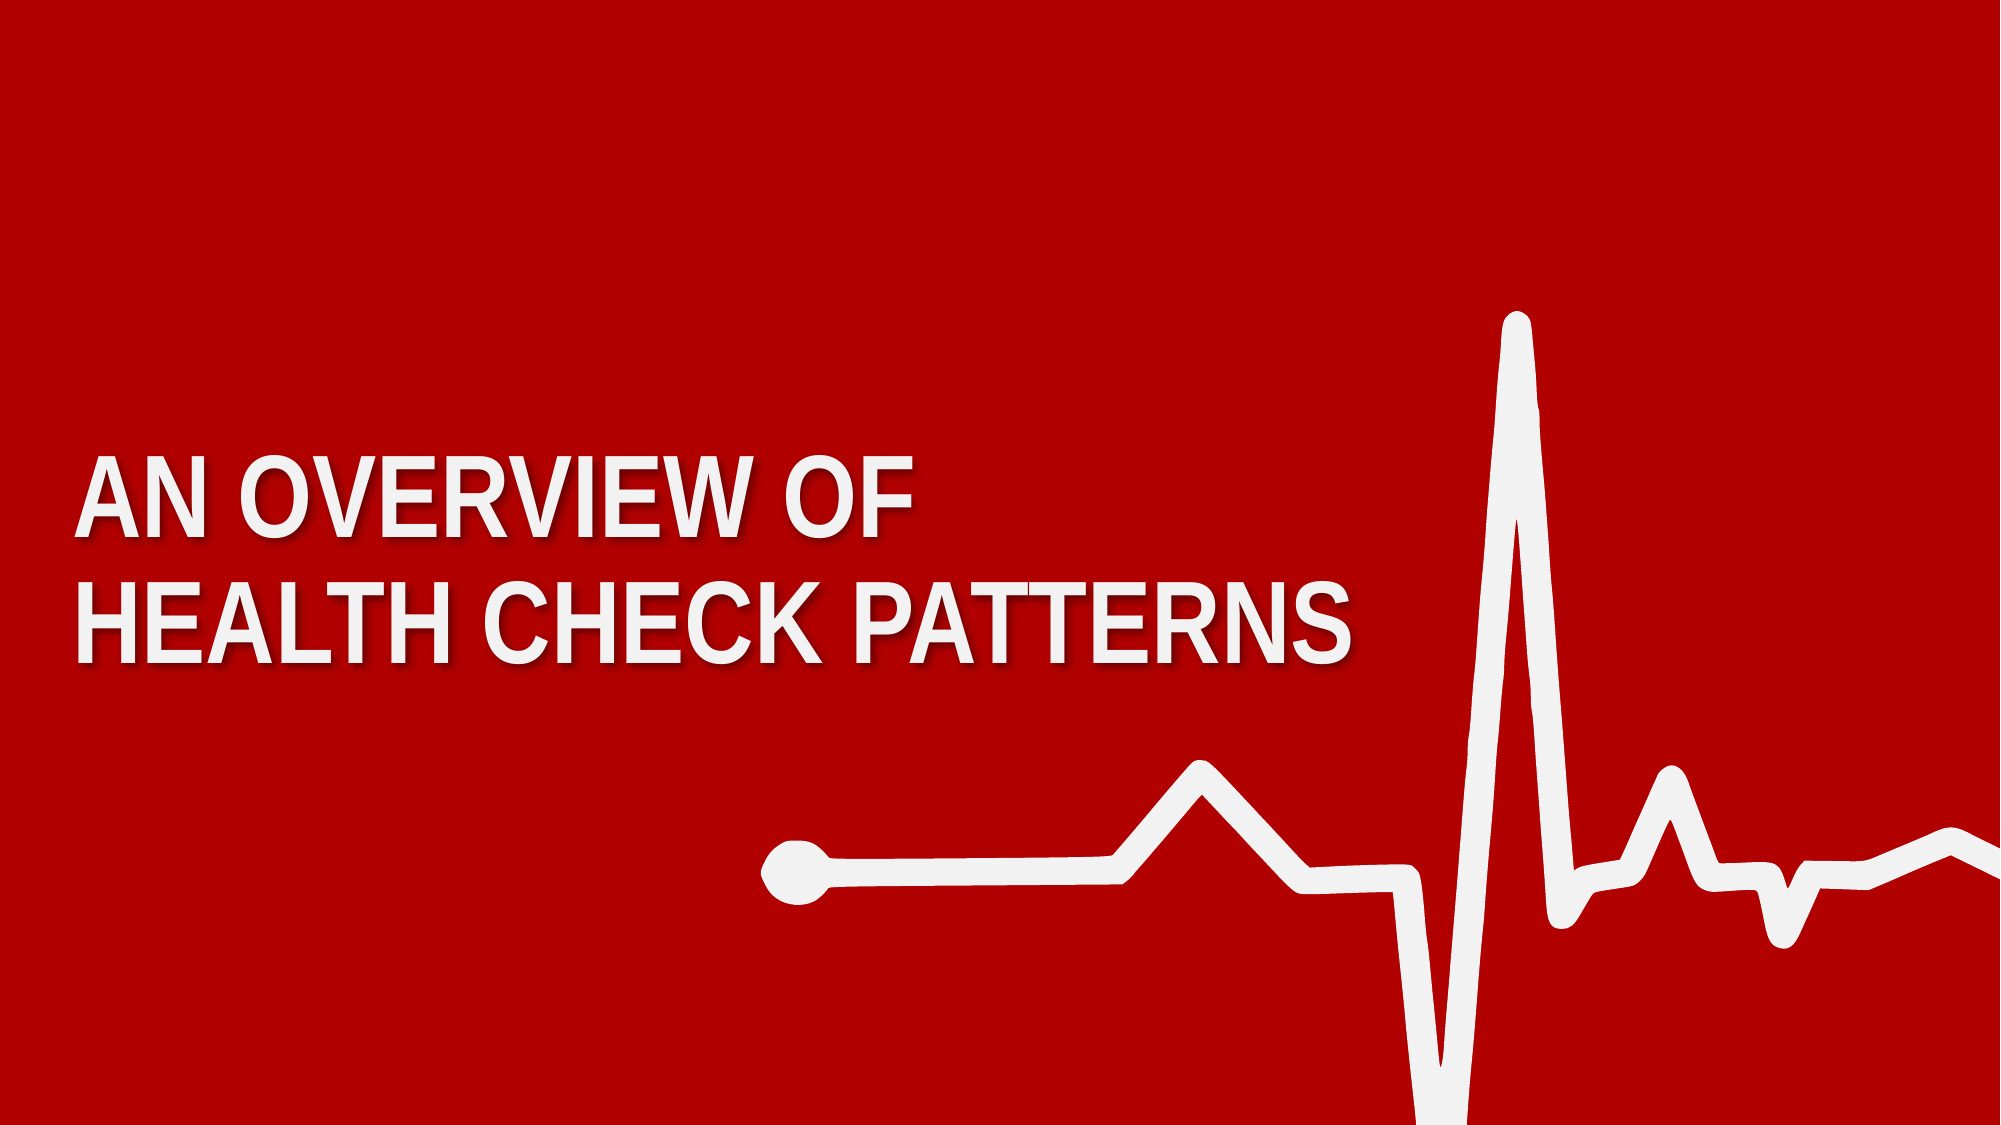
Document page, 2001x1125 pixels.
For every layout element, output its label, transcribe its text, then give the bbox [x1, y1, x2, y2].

text_box [760, 310, 2000, 1125]
title AN OVERVIEW OF HEALTH CHECK PATTERNS [57, 374, 1394, 751]
